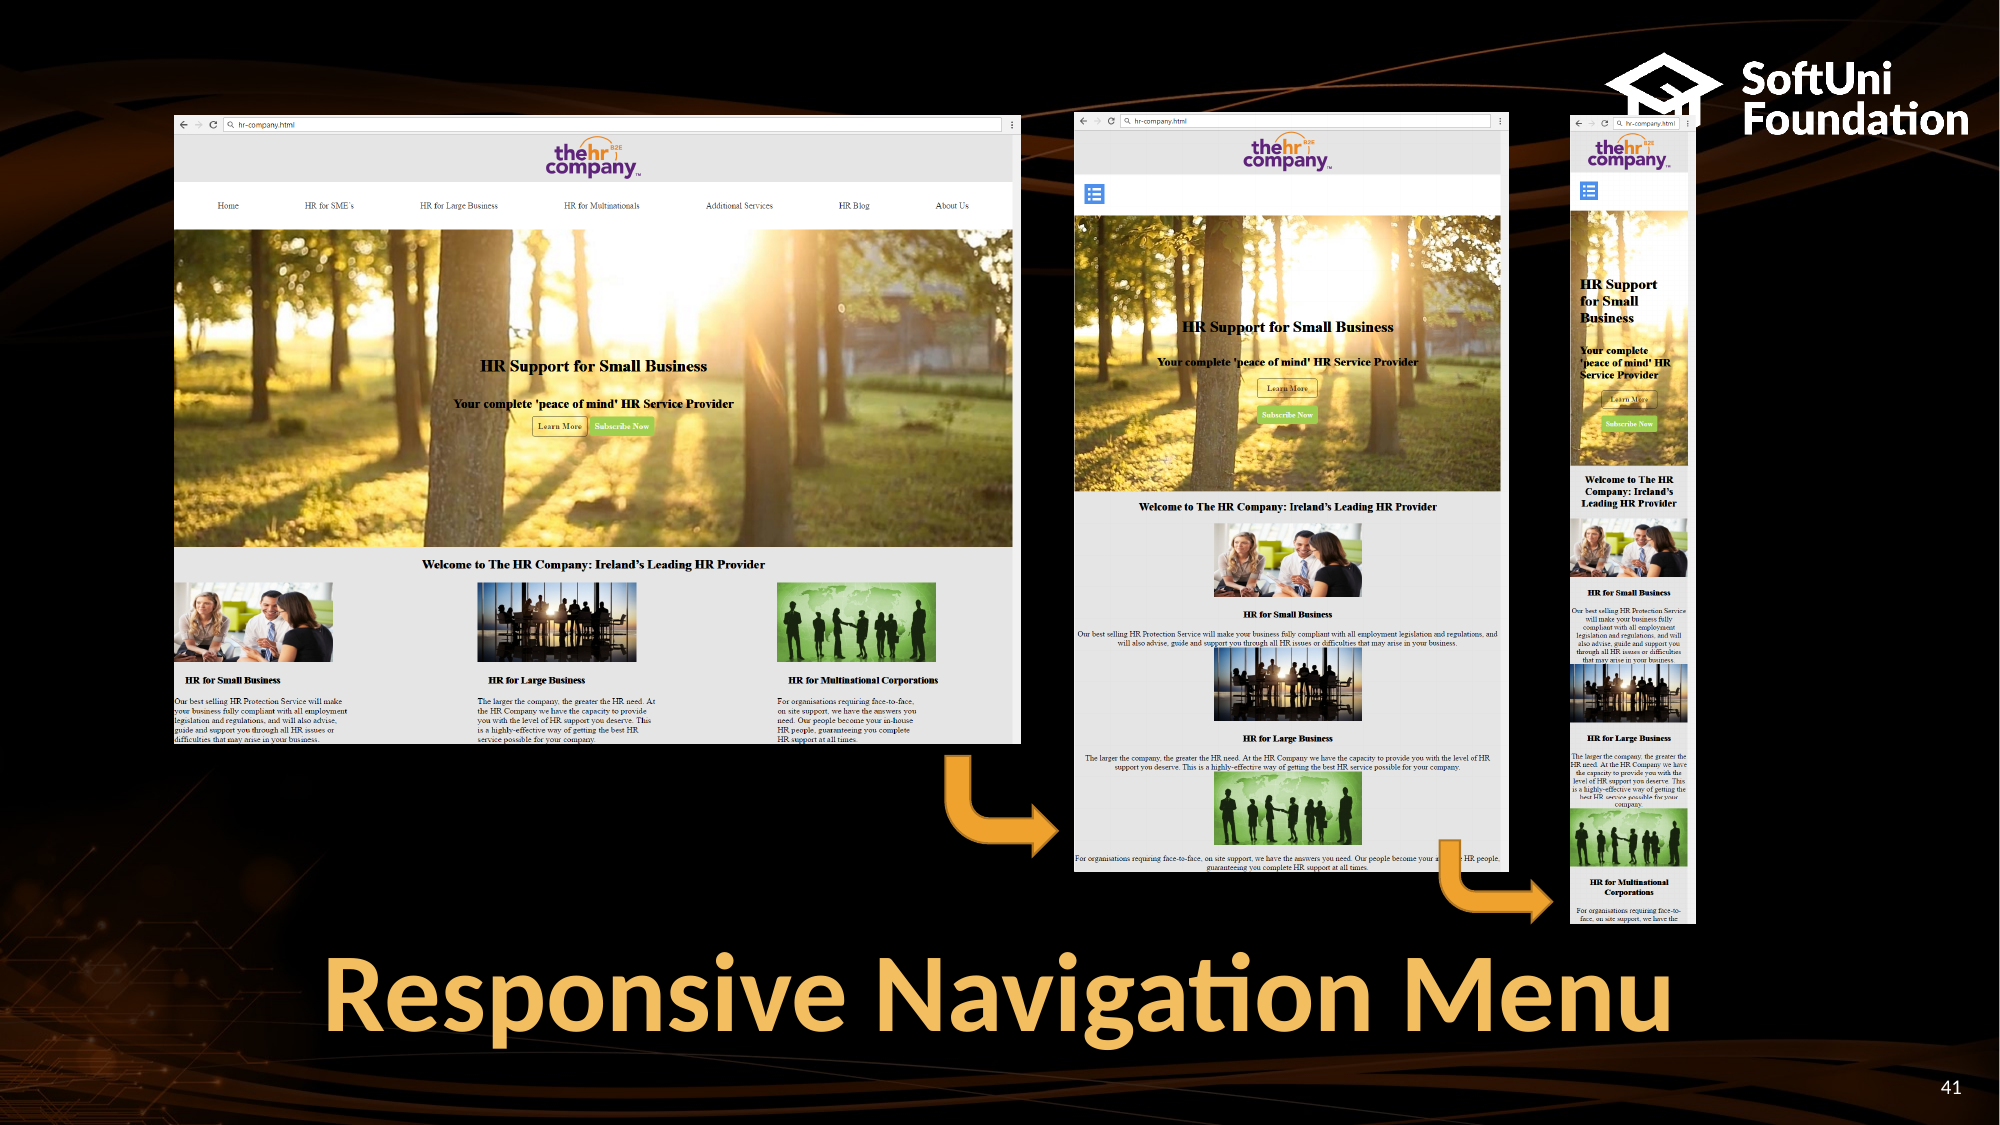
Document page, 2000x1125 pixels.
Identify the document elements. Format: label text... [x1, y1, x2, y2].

slide_number 41 [1897, 1070, 1968, 1103]
title Responsive Navigation Menu [149, 927, 1850, 1063]
picture [0, 0, 2000, 1125]
text_box [1438, 872, 1554, 925]
text_box [944, 754, 1060, 859]
